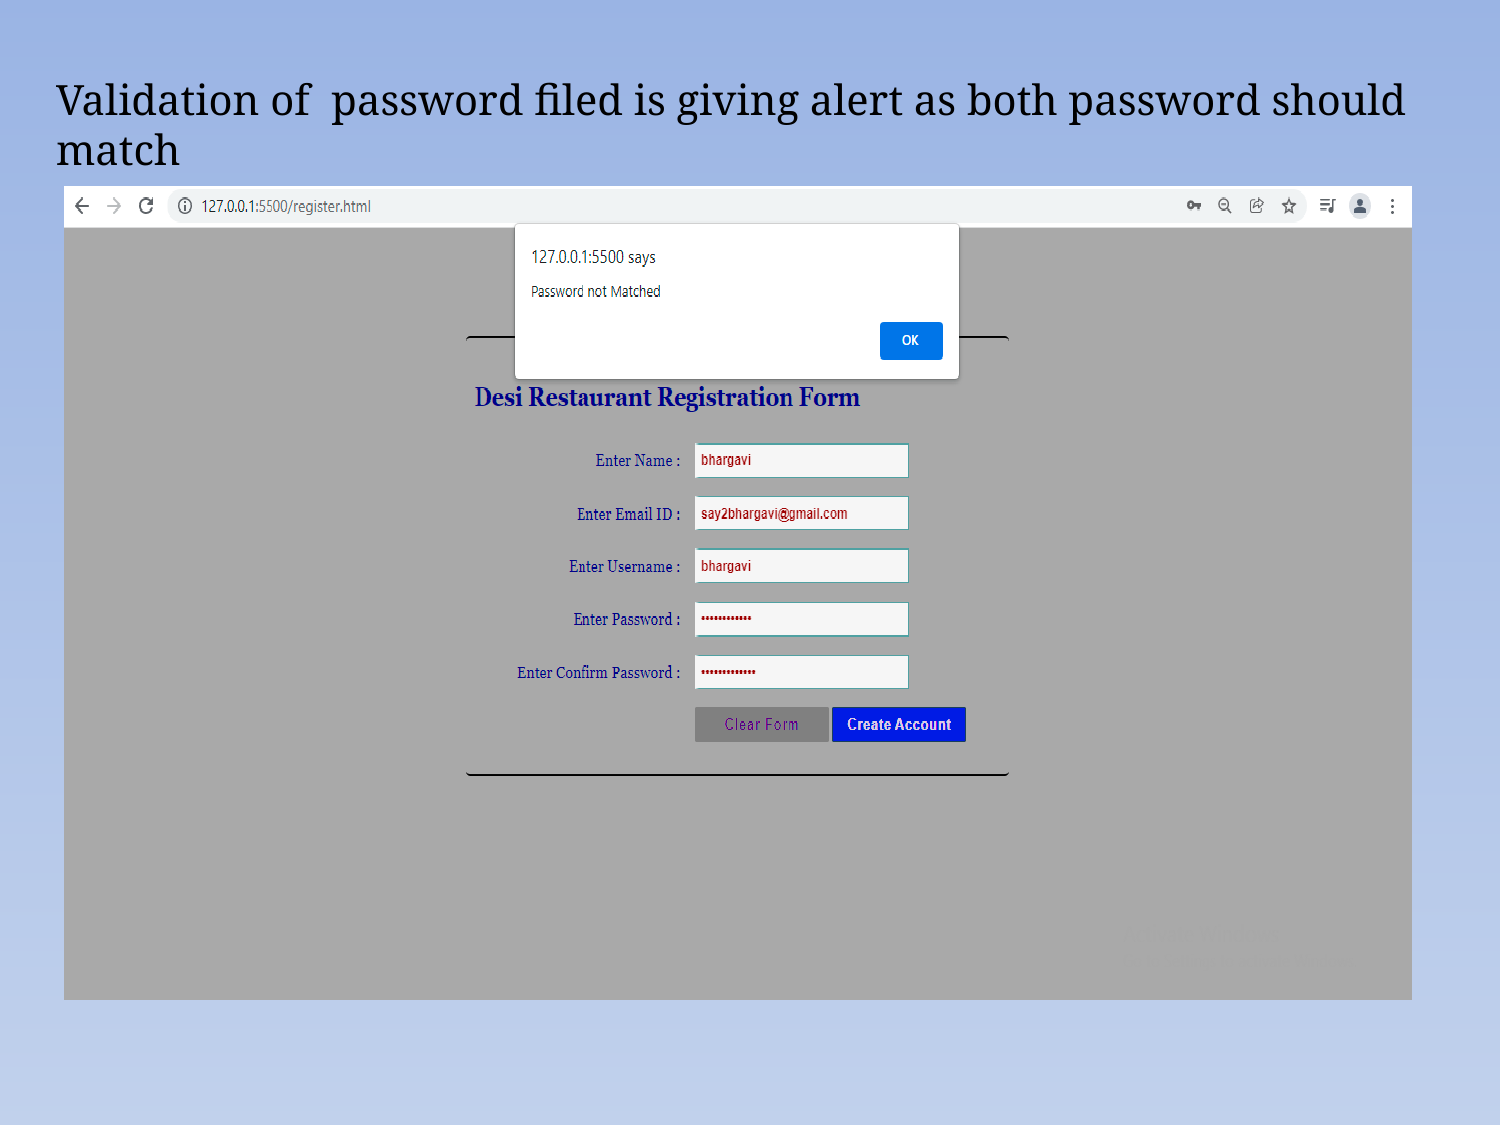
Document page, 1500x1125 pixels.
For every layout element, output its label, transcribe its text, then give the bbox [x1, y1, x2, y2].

text_box Validation of password filed is giving alert as both password should match [41, 66, 1471, 182]
picture [64, 186, 1412, 1000]
